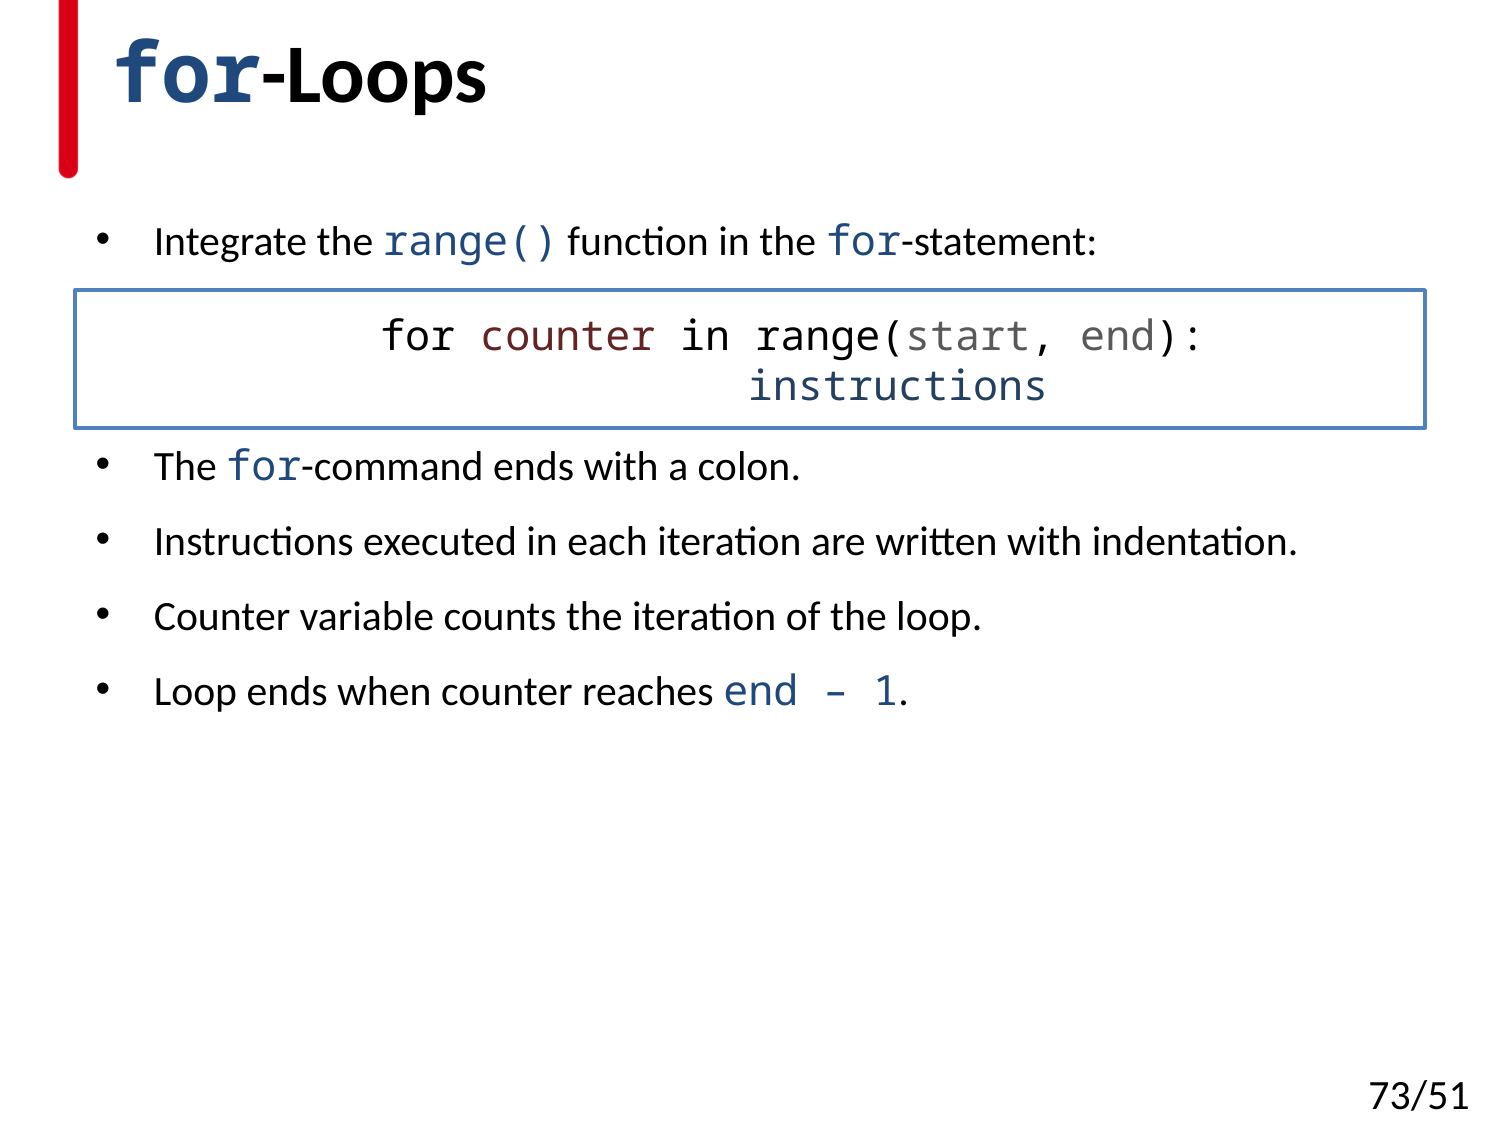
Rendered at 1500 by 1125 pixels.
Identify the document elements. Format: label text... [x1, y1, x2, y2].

text_box for counter in range(start, end): instructions [73, 288, 1427, 430]
list Integrate the range() function in the for-statement: The for-command ends with a colon. Instructions executed in each iteration are written with indentation. Counter variable counts the iteration of the loop. Loop ends when counter reaches end – 1. [80, 206, 1470, 701]
picture [57, 0, 81, 200]
title for-Loops [96, 0, 1500, 138]
